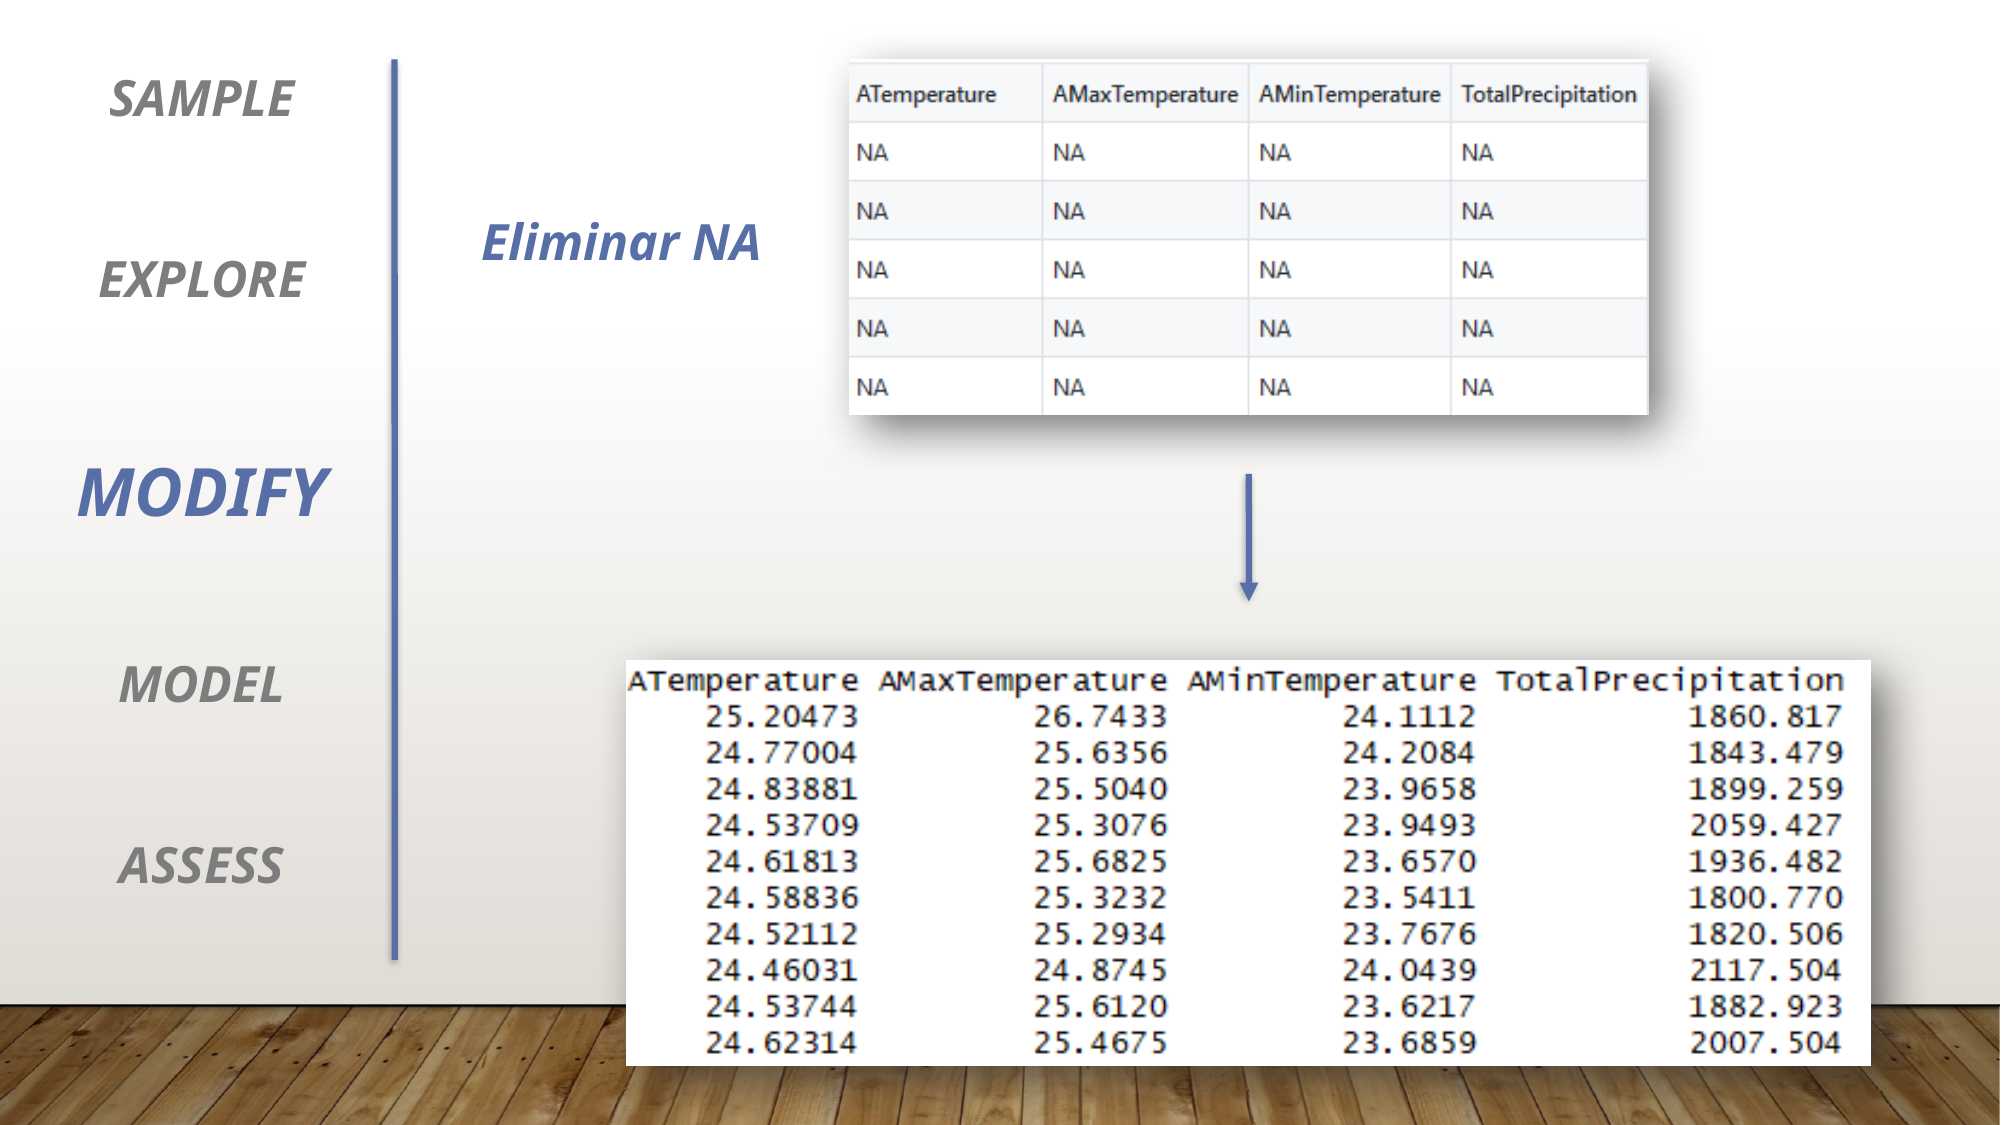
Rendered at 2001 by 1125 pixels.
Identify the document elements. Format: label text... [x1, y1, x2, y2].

text_box ASSESS [49, 826, 354, 902]
picture [849, 59, 1649, 415]
picture [0, 660, 2000, 1125]
text_box Eliminar NA [394, 202, 831, 278]
text_box MODEL [49, 645, 354, 720]
text_box MODIFY [49, 442, 354, 538]
text_box [1239, 473, 1259, 602]
text_box [391, 59, 398, 960]
text_box SAMPLE [49, 59, 354, 134]
text_box EXPLORE [49, 240, 354, 316]
